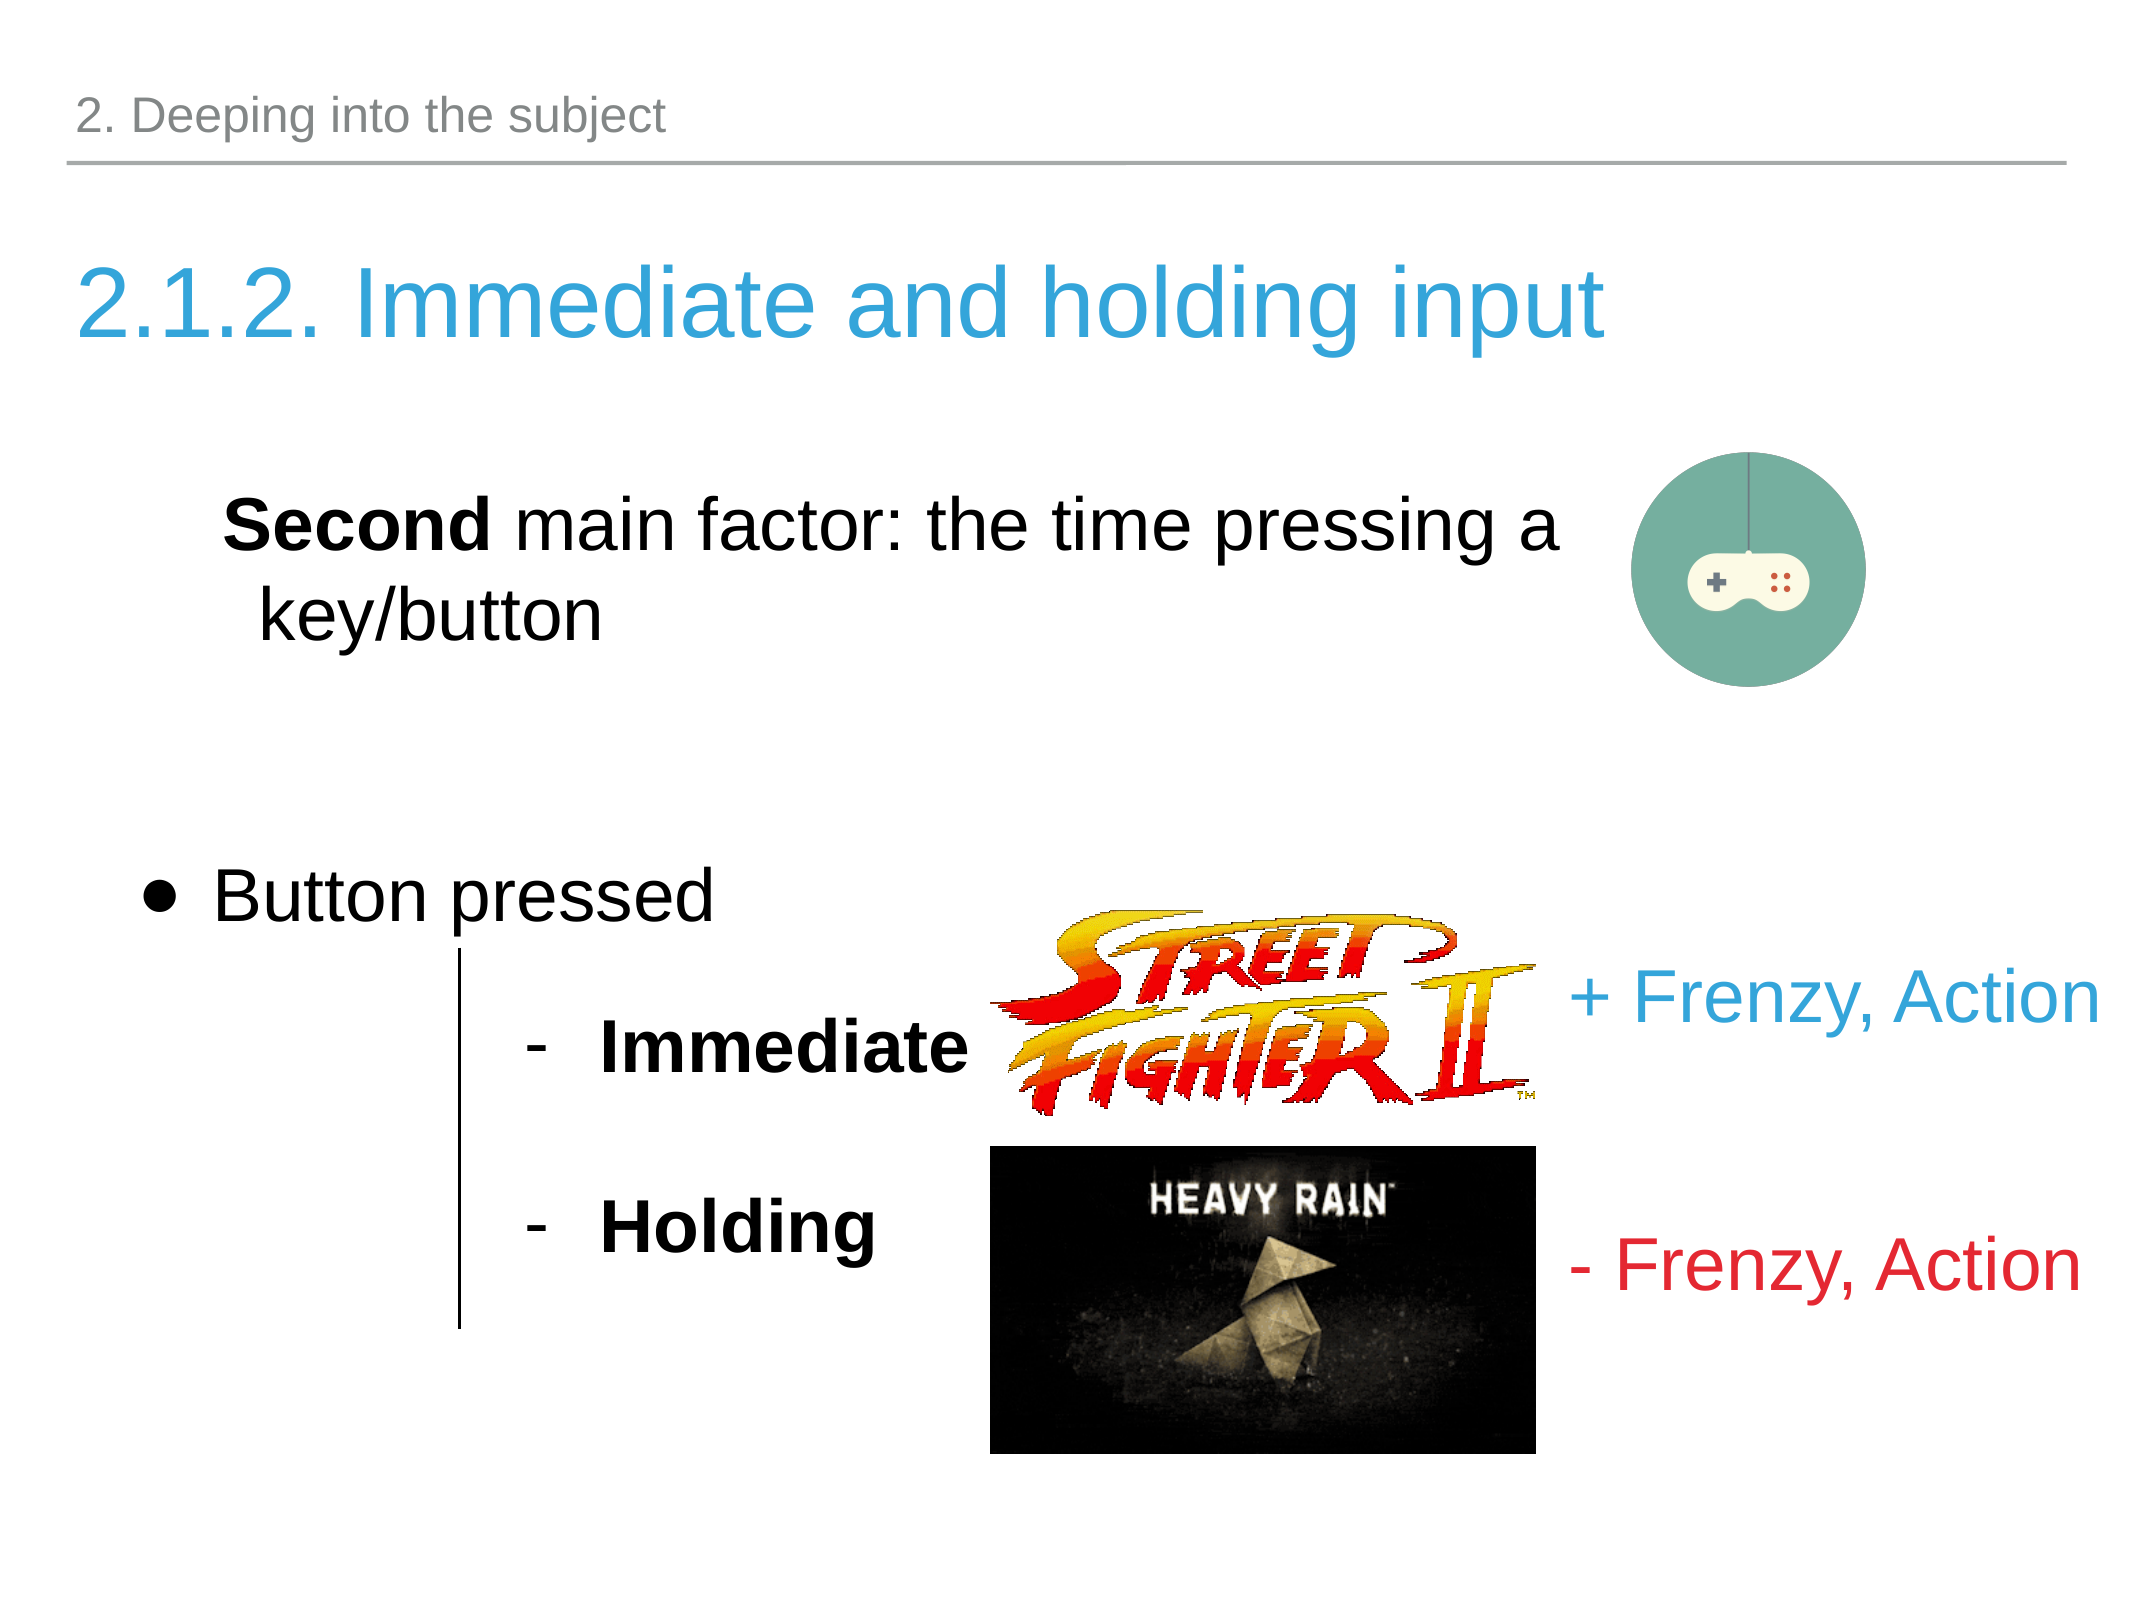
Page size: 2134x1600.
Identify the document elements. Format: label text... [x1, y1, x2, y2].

list + Frenzy, Action [1560, 938, 2134, 1061]
list Immediate Holding [516, 989, 1617, 1319]
list 2. Deeping into the subject [66, 75, 1900, 150]
picture [989, 1146, 1536, 1454]
title 2.1.2. Immediate and holding input [66, 252, 2067, 539]
list Second main factor: the time pressing a key/button [177, 466, 1579, 673]
picture [1630, 451, 1868, 689]
list Button pressed [128, 838, 1230, 961]
list - Frenzy, Action [1560, 1207, 2134, 1330]
picture [989, 910, 1536, 1117]
